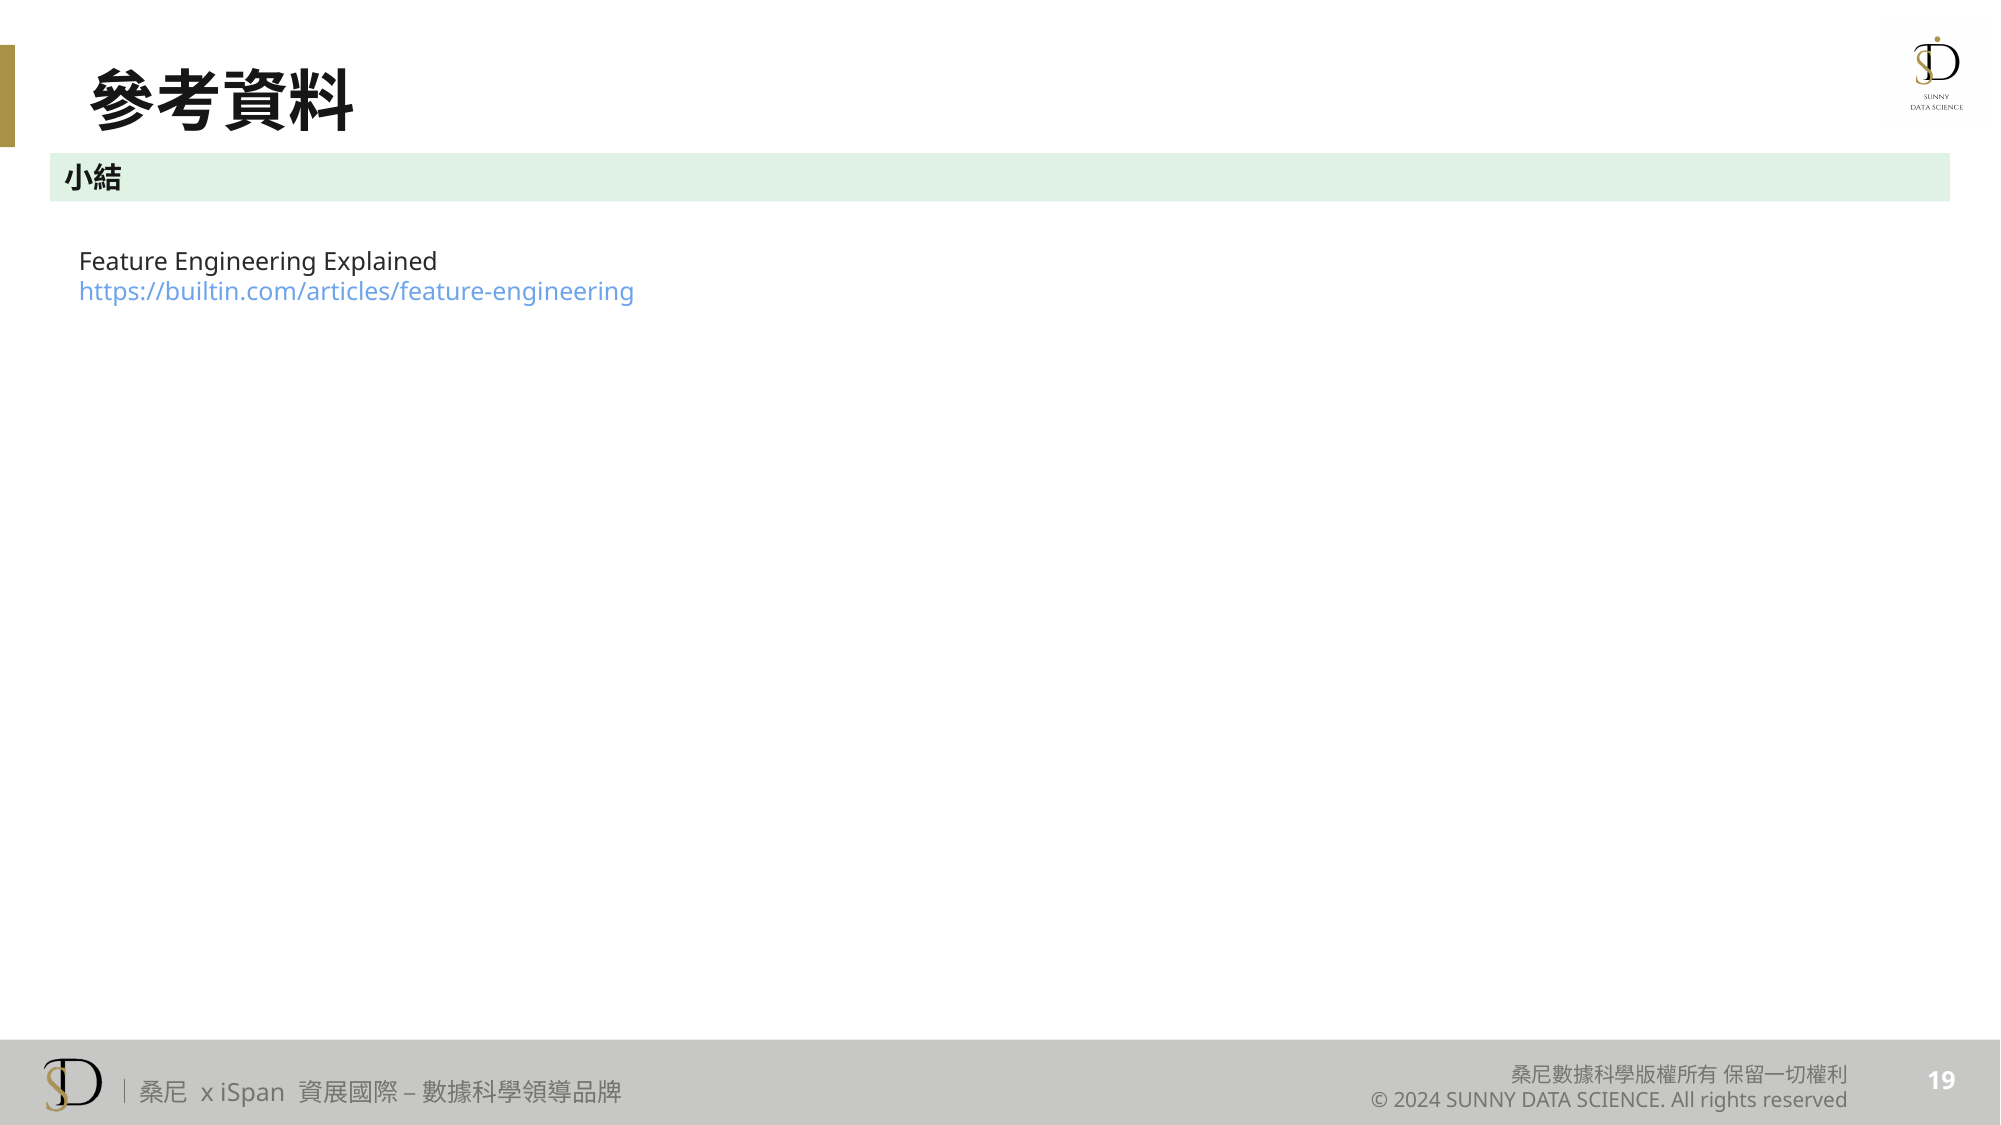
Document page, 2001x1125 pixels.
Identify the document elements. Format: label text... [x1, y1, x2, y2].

text_box Feature Engineering Explained https://builtin.com/articles/feature-engineering [64, 237, 1886, 377]
picture [1880, 14, 1993, 127]
text_box 參考資料 [73, 39, 1937, 152]
text_box 小結 [49, 152, 1951, 202]
picture [0, 1020, 145, 1125]
